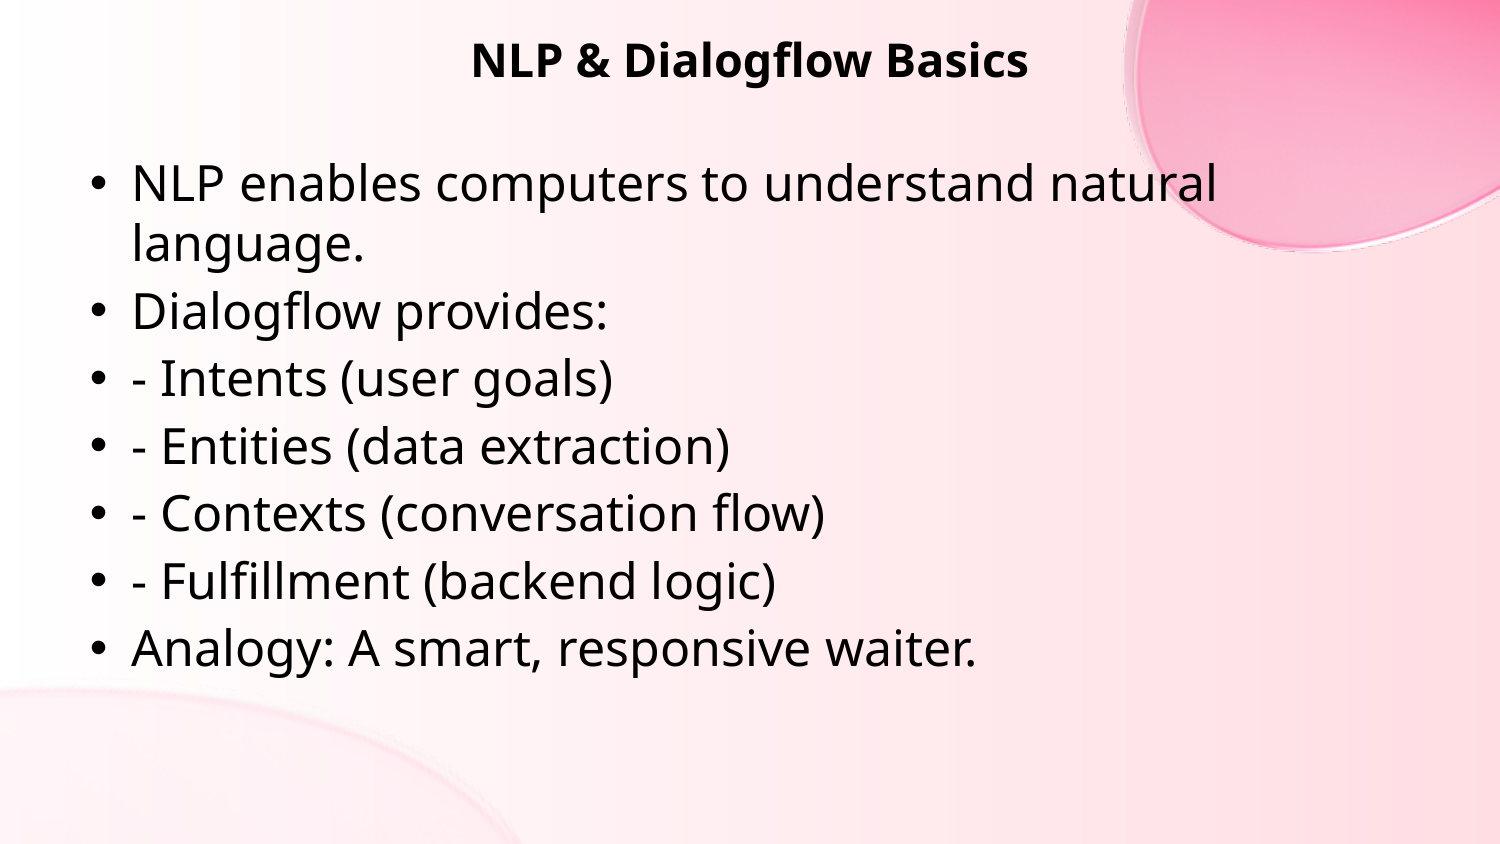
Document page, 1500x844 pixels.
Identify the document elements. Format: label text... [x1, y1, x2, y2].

text_box NLP enables computers to understand natural language. Dialogflow provides: - Intents (user goals) - Entities (data extraction) - Contexts (conversation flow) - Fulfillment (backend logic) Analogy: A smart, responsive waiter. [74, 144, 1425, 754]
picture [0, 0, 1500, 844]
text_box NLP & Dialogflow Basics [74, 23, 1425, 96]
